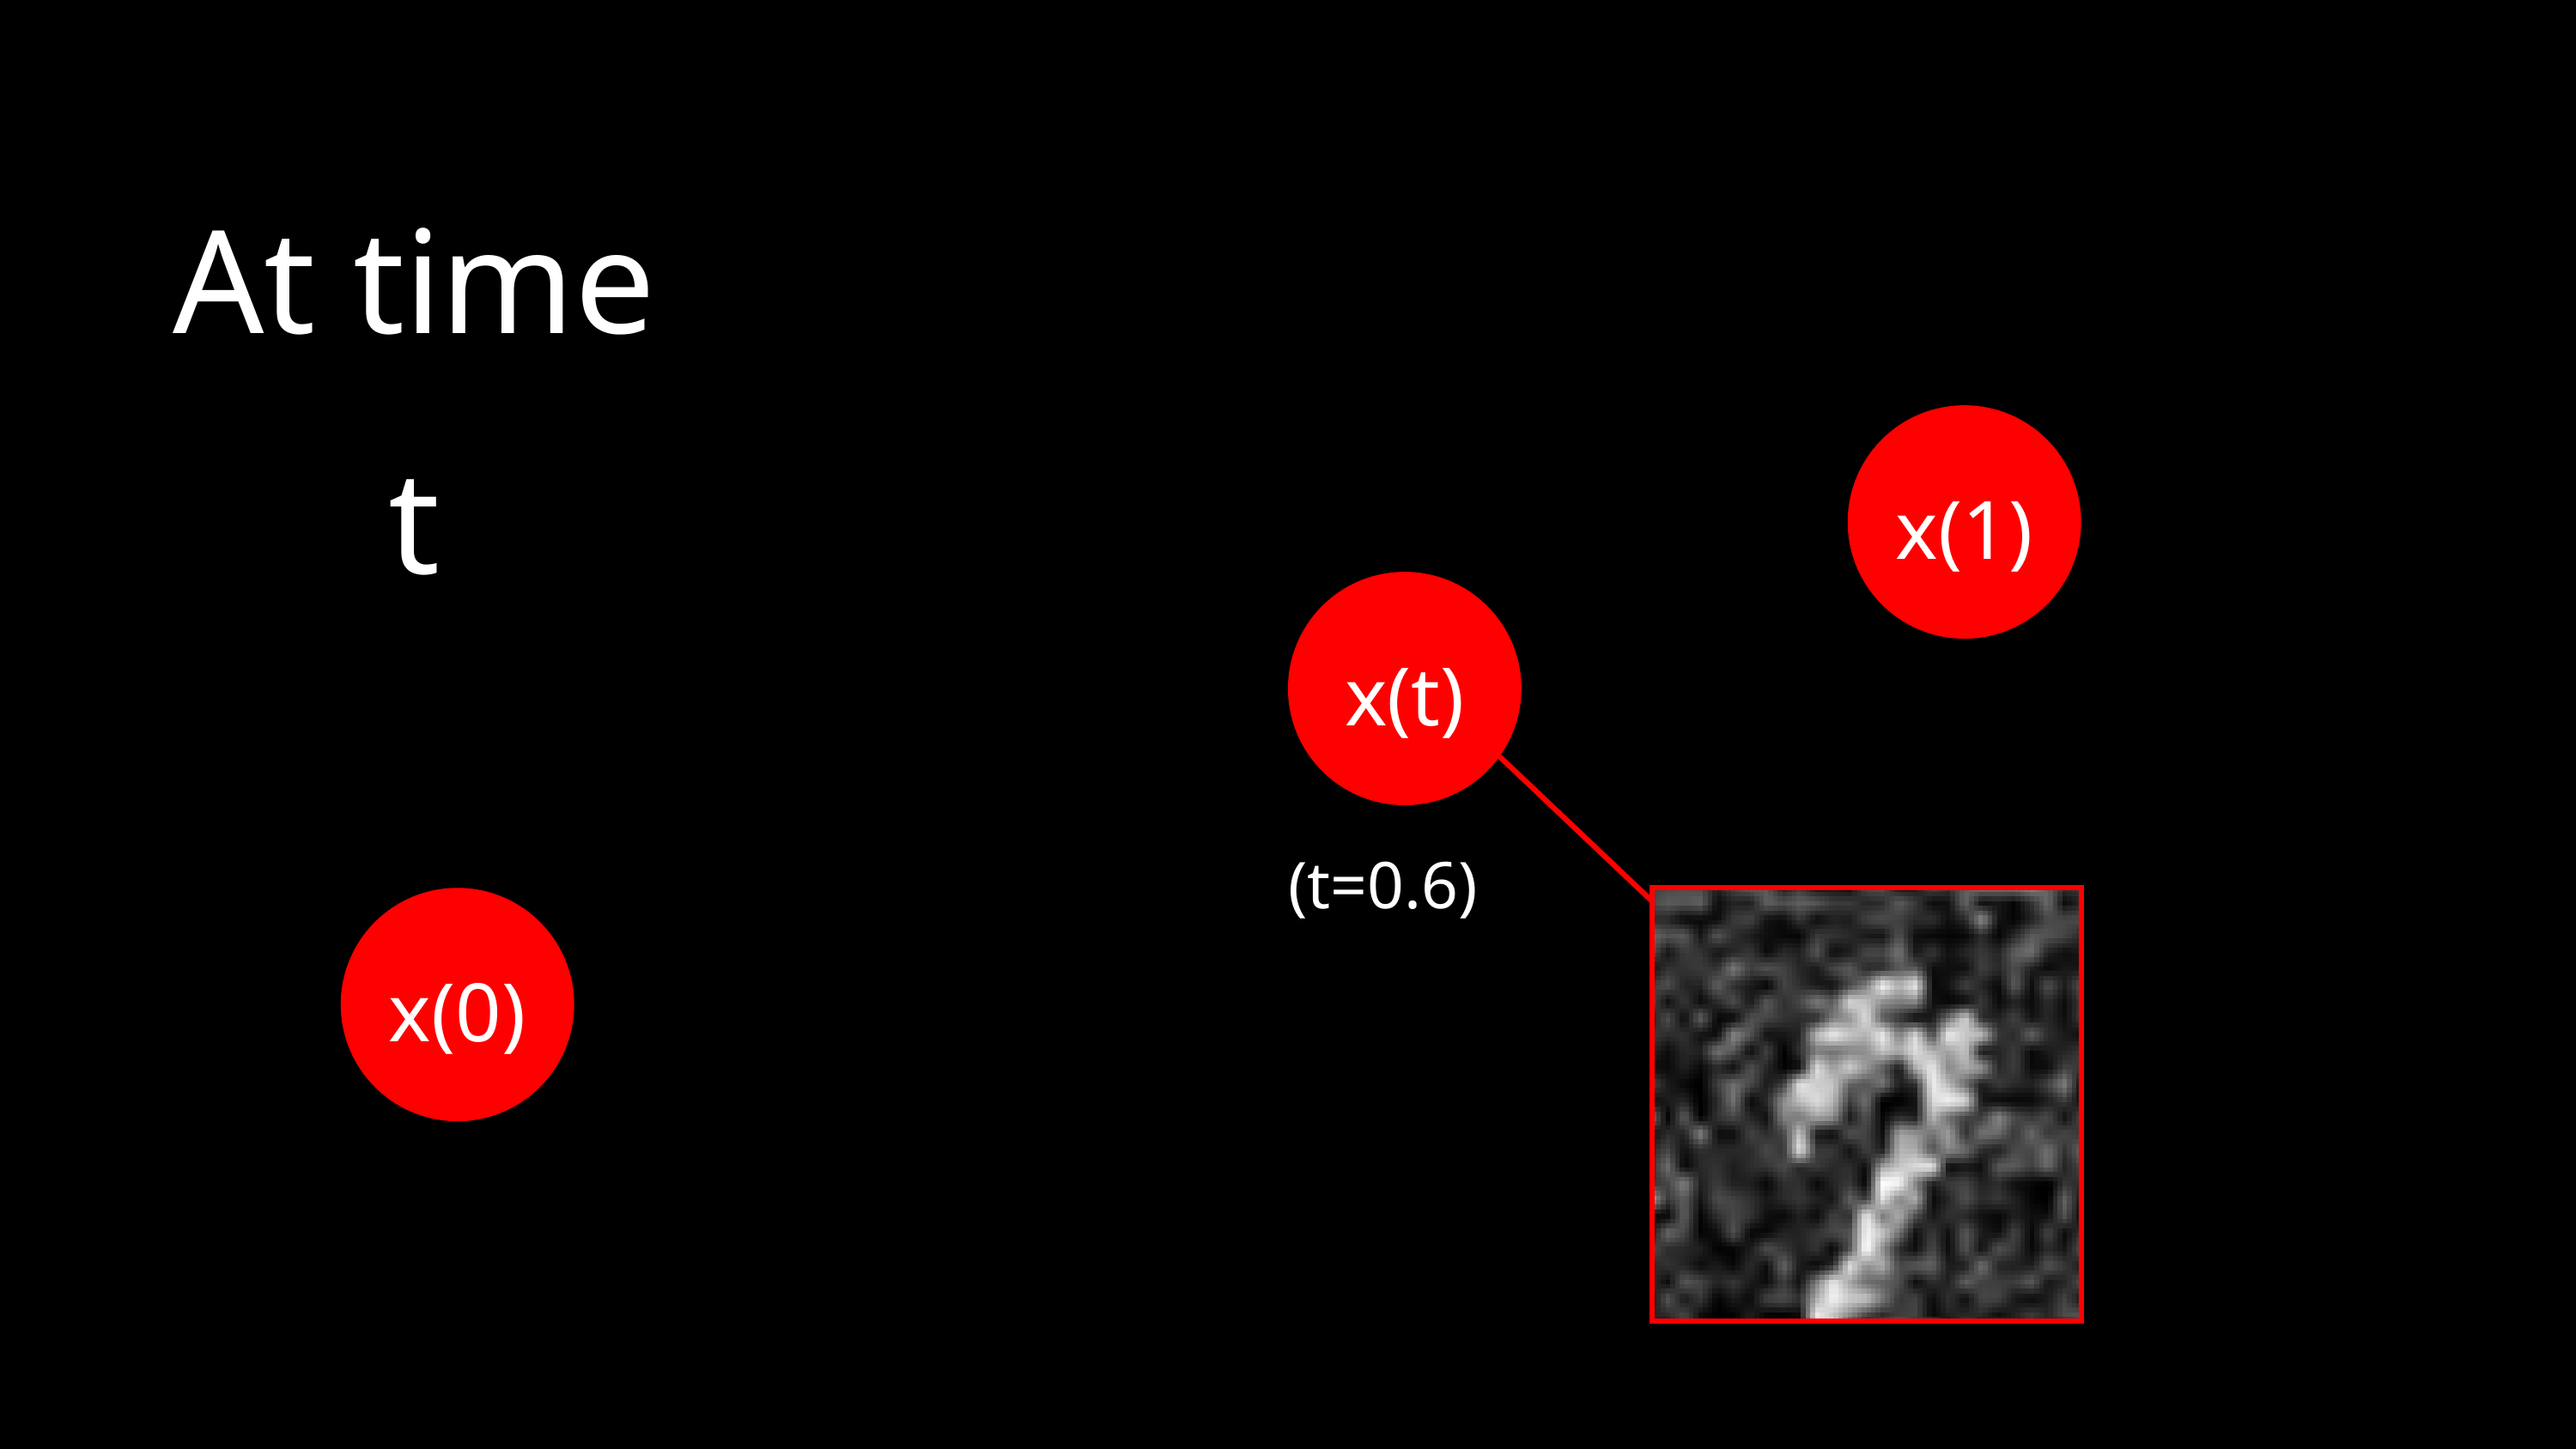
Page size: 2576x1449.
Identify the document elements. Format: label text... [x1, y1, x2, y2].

text_box [1652, 888, 2081, 1322]
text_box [1499, 756, 1653, 902]
text_box At time t [144, 122, 684, 603]
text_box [1287, 566, 1522, 806]
text_box (t=0.6) [1287, 813, 1479, 922]
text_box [340, 882, 574, 1122]
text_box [1847, 399, 2081, 640]
